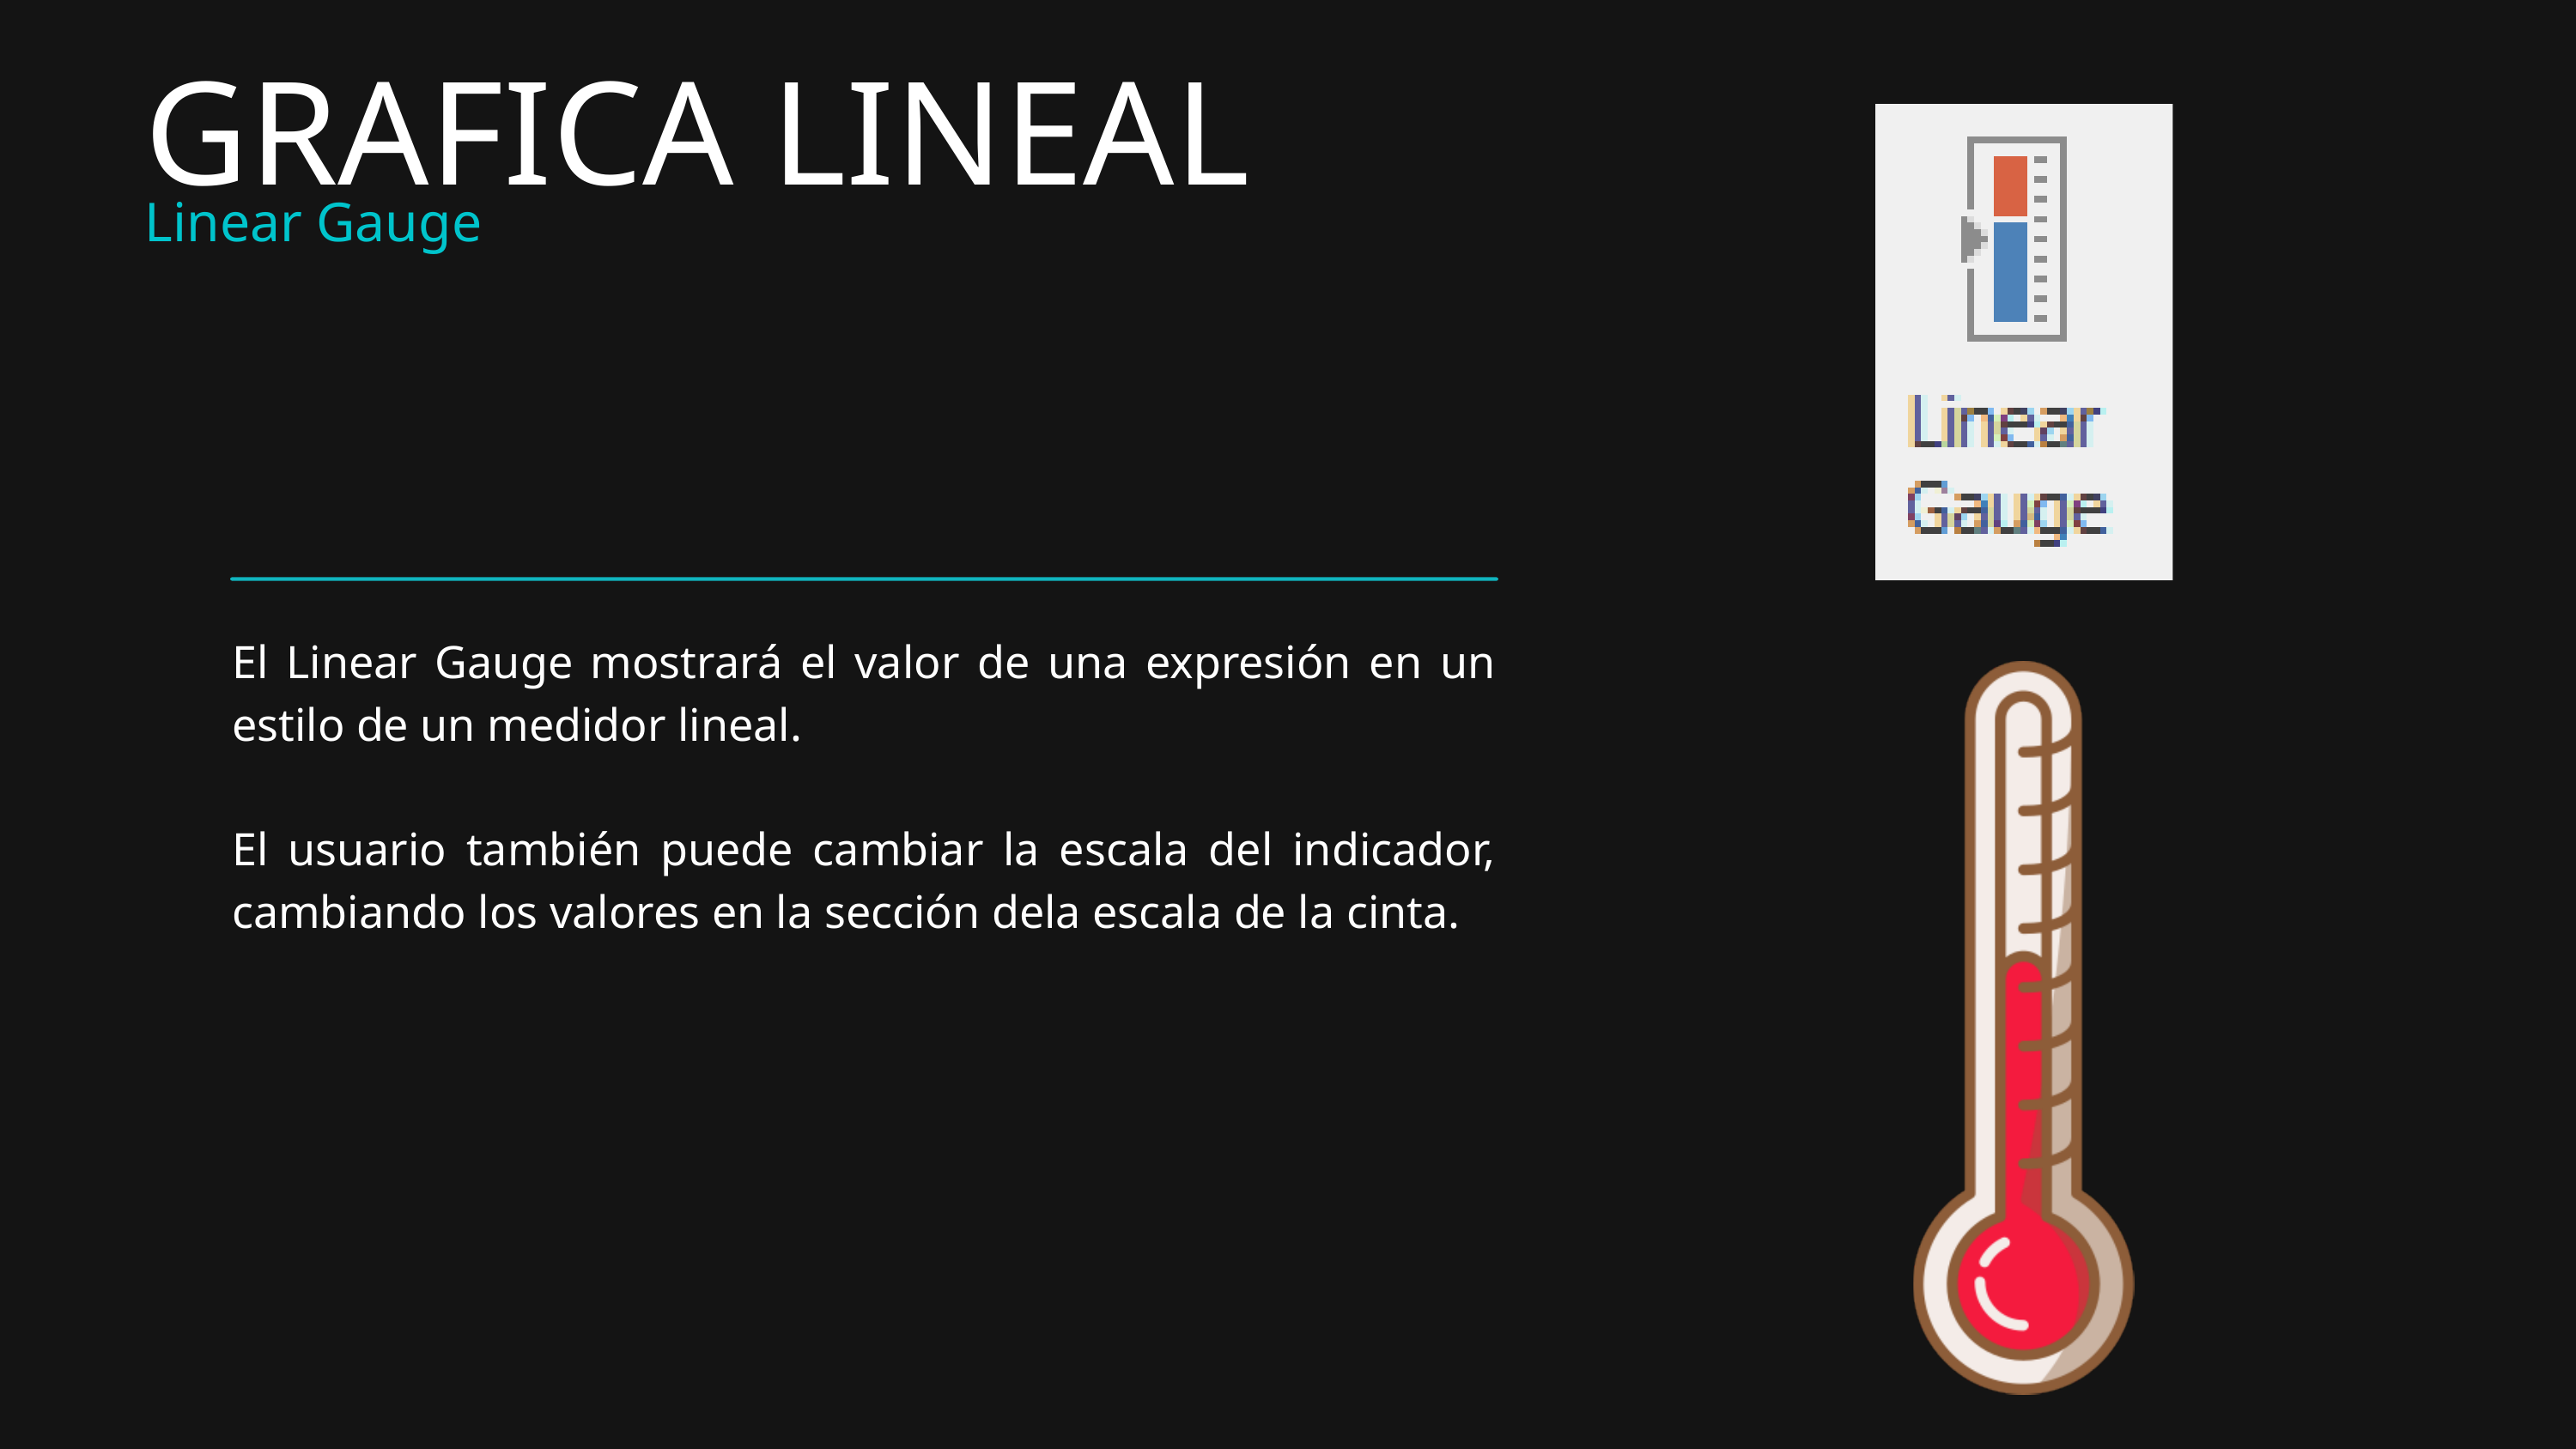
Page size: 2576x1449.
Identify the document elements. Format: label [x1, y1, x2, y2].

text_box [1875, 104, 2173, 580]
text_box [144, 43, 1497, 247]
text_box [231, 444, 1497, 991]
text_box [1913, 661, 2135, 1395]
